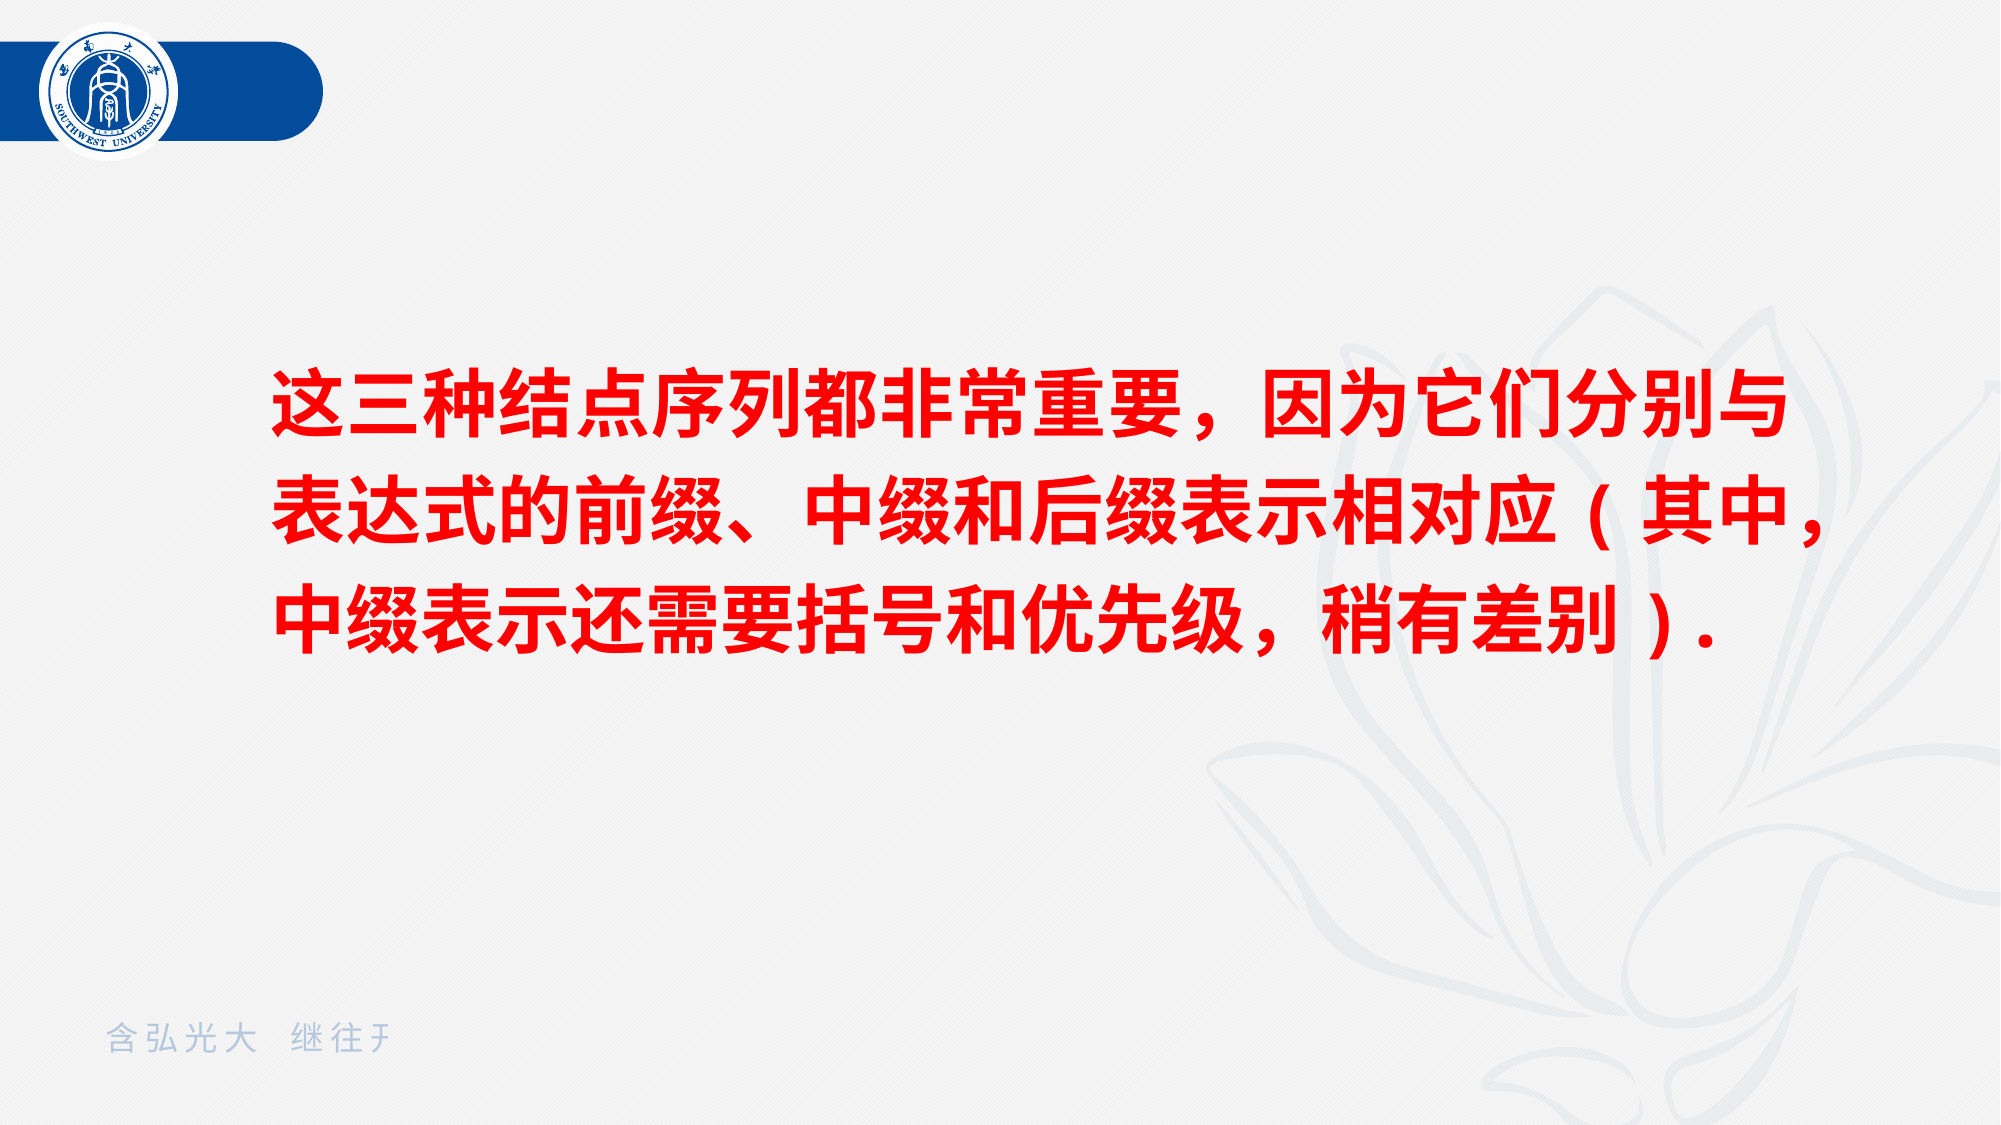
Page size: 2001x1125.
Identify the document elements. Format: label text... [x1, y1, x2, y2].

text_box 这三种结点序列都非常重要，因为它们分别与表达式的前缀、中缀和后缀表示相对应(其中，中缀表示还需要括号和优先级，稍有差别). [255, 330, 1807, 670]
